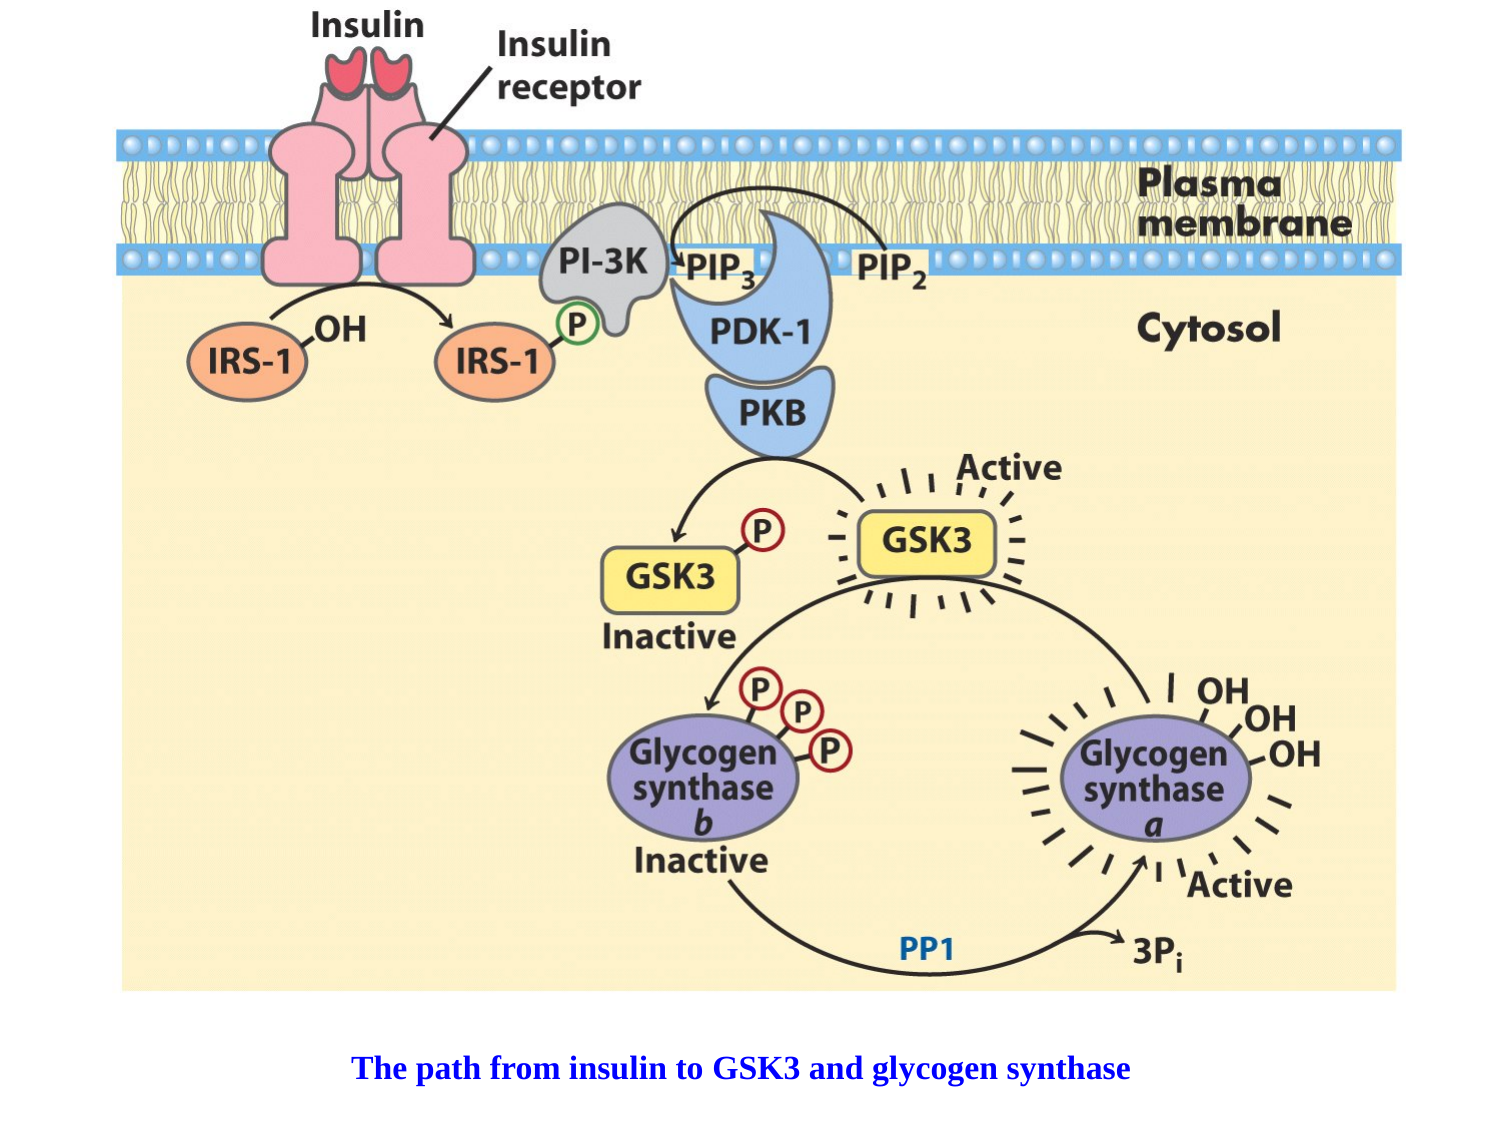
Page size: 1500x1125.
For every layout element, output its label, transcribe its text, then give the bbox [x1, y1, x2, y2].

picture [111, 0, 1406, 1001]
text_box The path from insulin to GSK3 and glycogen synthase [336, 1010, 1146, 1094]
